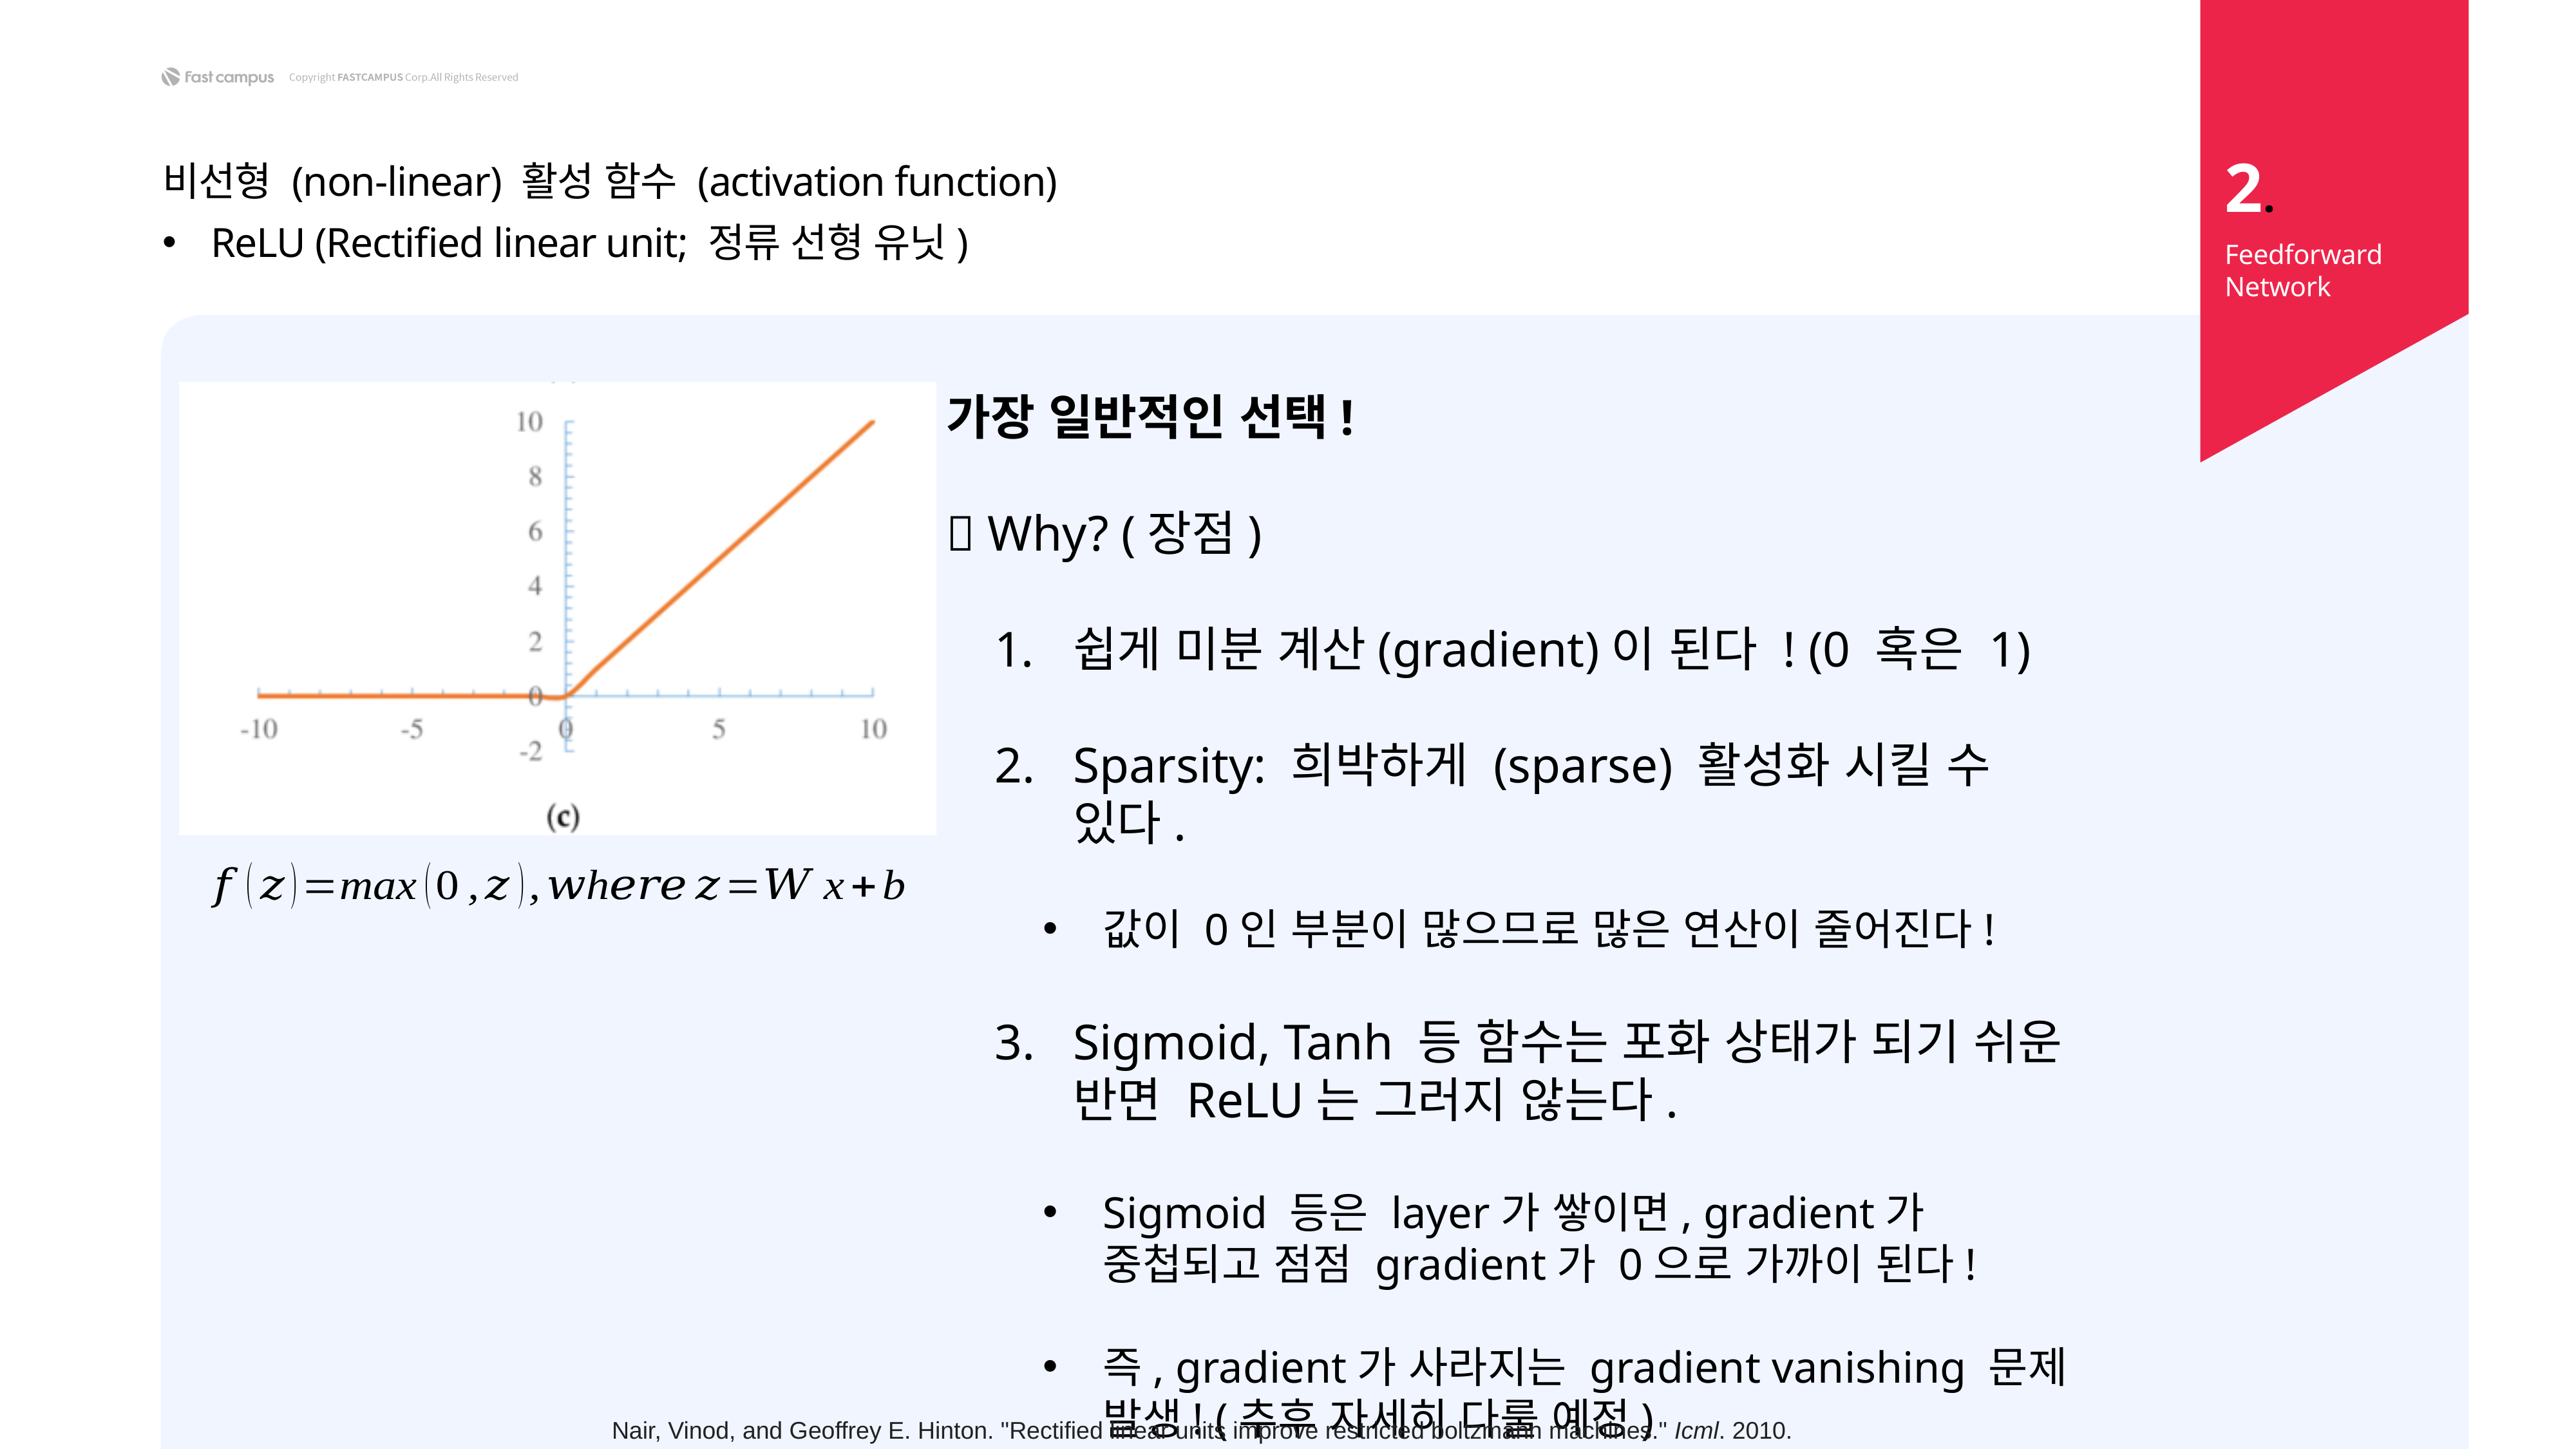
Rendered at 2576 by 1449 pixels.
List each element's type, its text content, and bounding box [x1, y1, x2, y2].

text_box Nair, Vinod, and Geoffrey E. Hinton. "Rectified linear units improve restricted boltzmann machines." Icml. 2010. [602, 1410, 1803, 1449]
picture [0, 0, 2576, 1449]
text_box 비선형 (non-linear) 활성 함수 (activation function) ReLU (Rectified linear unit; 정류 선형 유닛) [160, 154, 1942, 267]
text_box 2. [2200, 148, 2469, 232]
text_box 가장 일반적인 선택!  Why? (장점) 쉽게 미분 계산(gradient)이 된다 ! (0 혹은 1) Sparsity: 희박하게 (sparse) 활성화 시킬 수 있다. 값이 0인 부분이 많으므로 많은 연산이 줄어진다! Sigmoid, Tanh 등 함수는 포화 상태가 되기 쉬운 반면 ReLU는 그러지 않는다. Sigmoid 등은 layer가 쌓이면, gradient가 중첩되고 점점 gradient가 0으로 가까이 된다! 즉, gradient가 사라지는 gradient vanishing 문제 발생! (추후 자세히 다룰 예정) [936, 382, 2102, 1448]
text_box Feedforward Network [2200, 232, 2469, 308]
